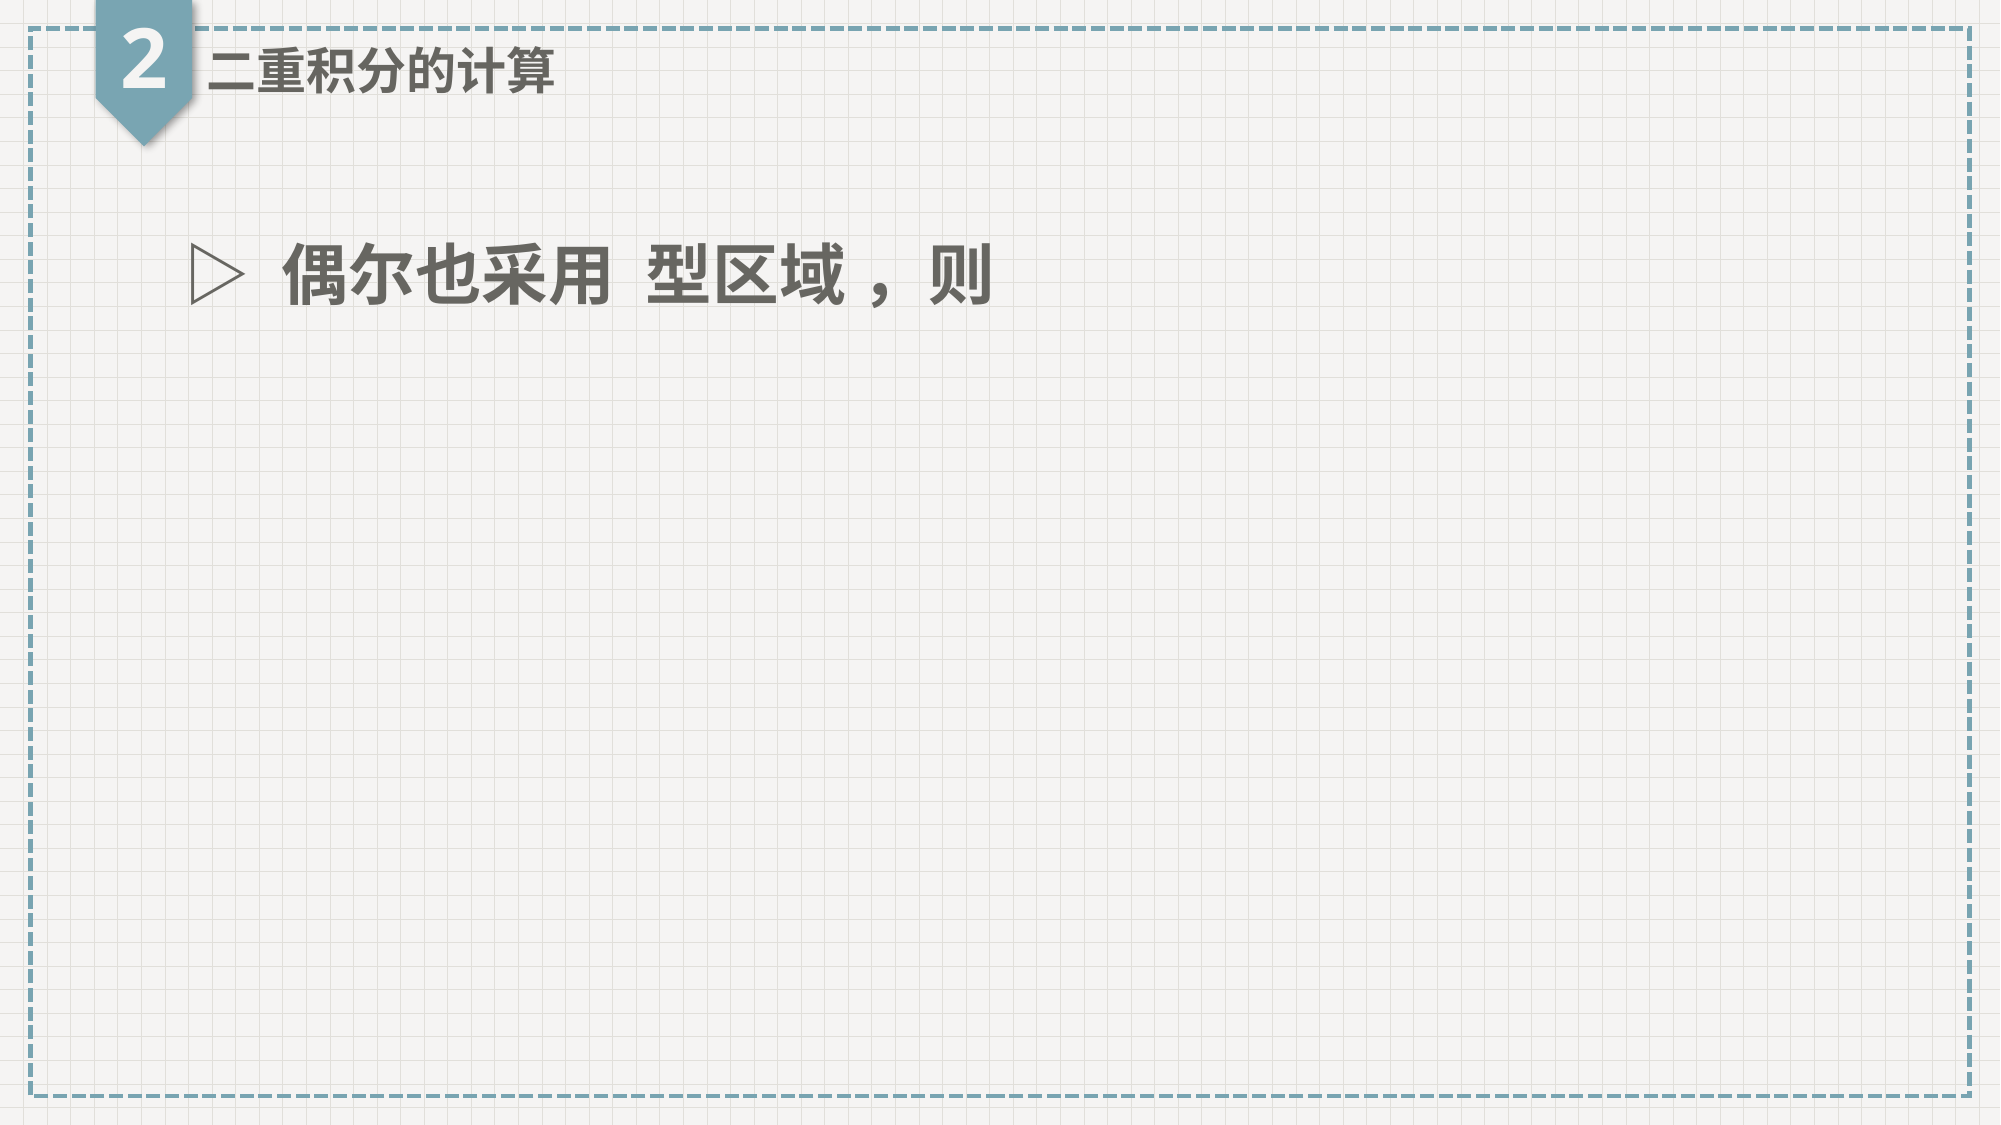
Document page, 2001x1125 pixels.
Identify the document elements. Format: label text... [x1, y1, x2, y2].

list 二重积分的计算 [192, 35, 883, 112]
list 2 [95, 0, 193, 123]
